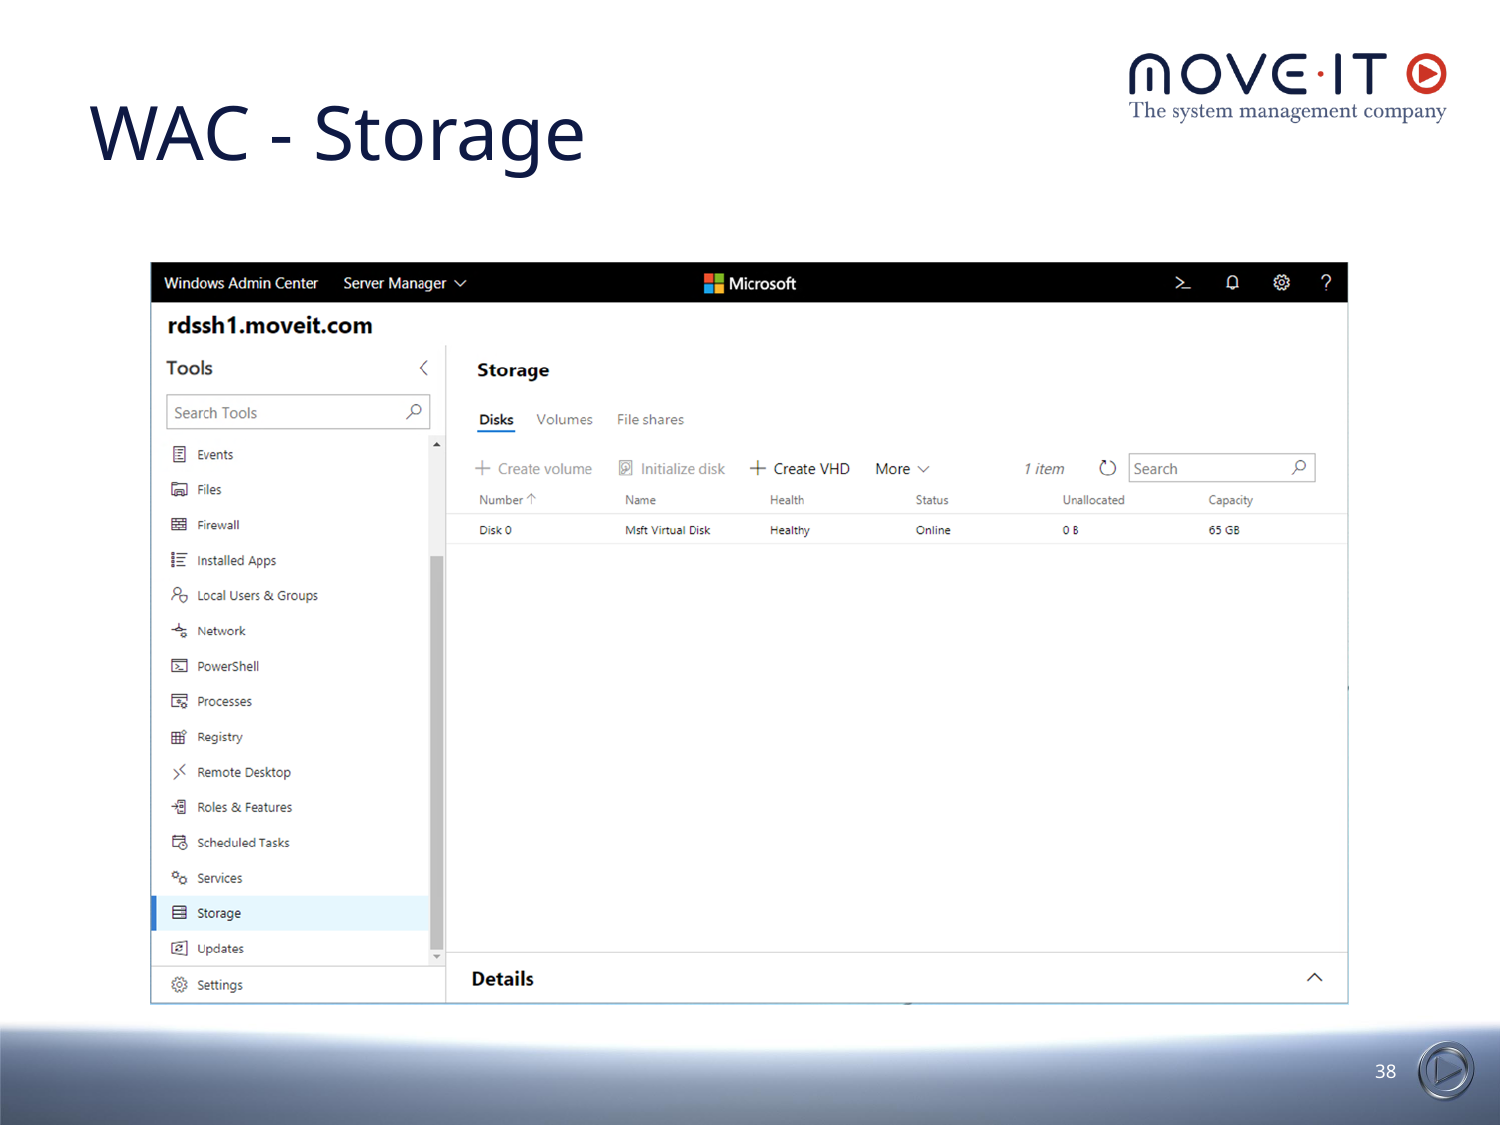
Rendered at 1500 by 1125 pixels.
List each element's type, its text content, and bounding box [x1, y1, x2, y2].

text_box <number> [1074, 1042, 1412, 1103]
text_box WAC - Storage [74, 30, 1105, 231]
picture [0, 0, 1500, 1125]
